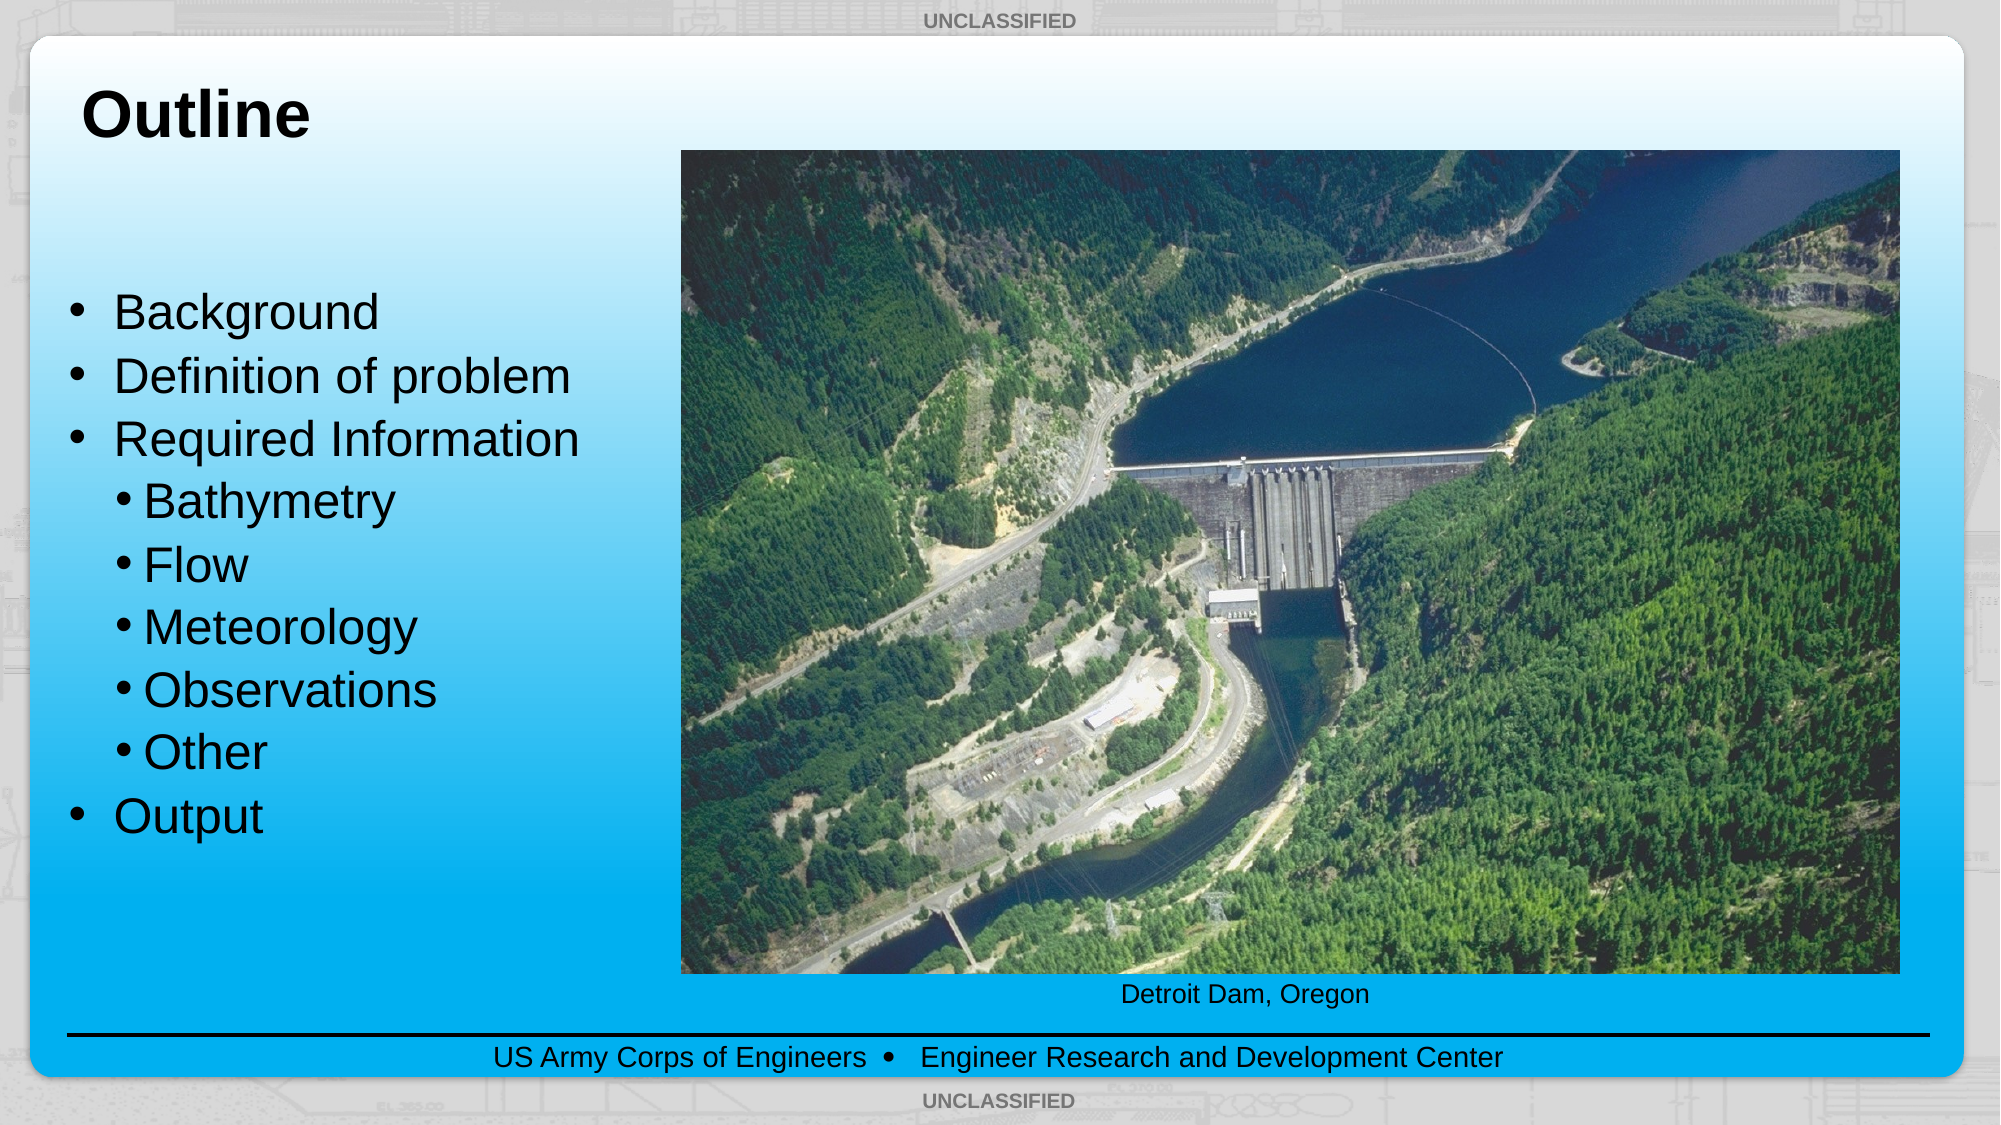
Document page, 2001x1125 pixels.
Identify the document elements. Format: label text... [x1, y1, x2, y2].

picture [0, 0, 2000, 1125]
text_box Background Definition of problem Required Information Bathymetry Flow Meteorology Observations Other Output [66, 273, 625, 844]
title Outline [66, 44, 1901, 178]
text_box Detroit Dam, Oregon [1118, 982, 1464, 1009]
